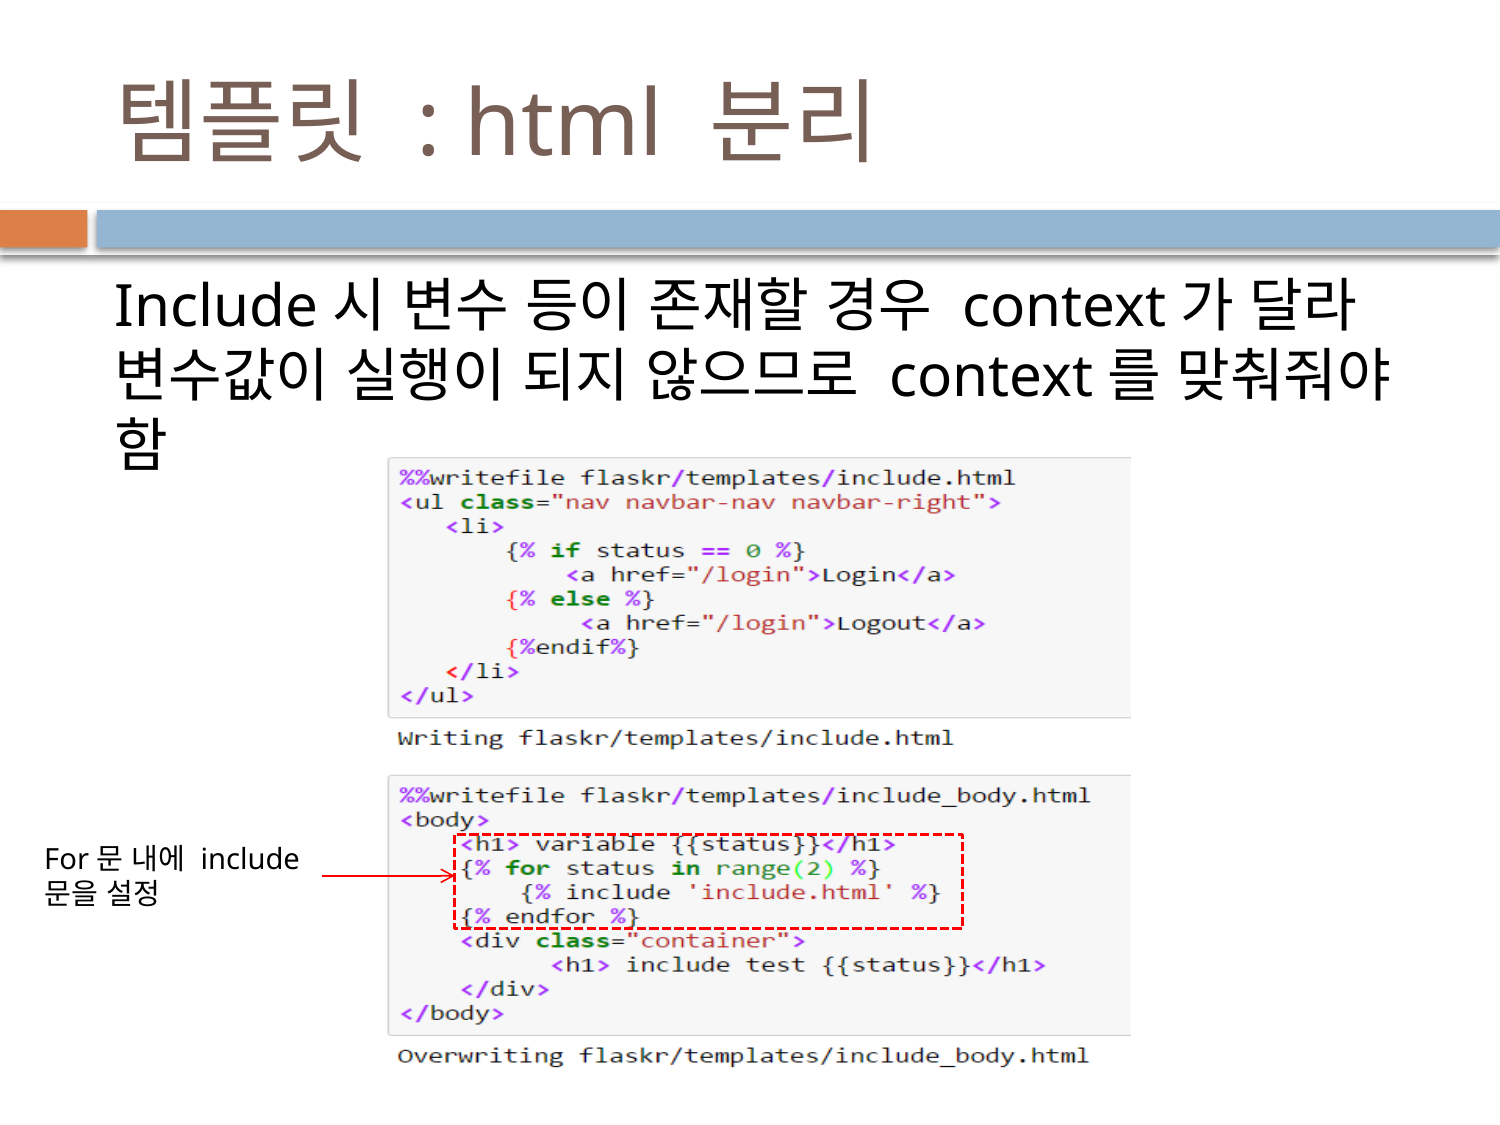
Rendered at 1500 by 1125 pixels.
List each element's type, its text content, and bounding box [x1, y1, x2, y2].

title 템플릿 : html 분리 [100, 37, 1438, 200]
text_box For문 내에 include 문을 설정 [29, 832, 322, 918]
picture [380, 455, 1132, 1081]
text_box Include시 변수 등이 존재할 경우 context가 달라 변수값이 실행이 되지 않으므로 context를 맞춰줘야 함 [100, 261, 1412, 486]
